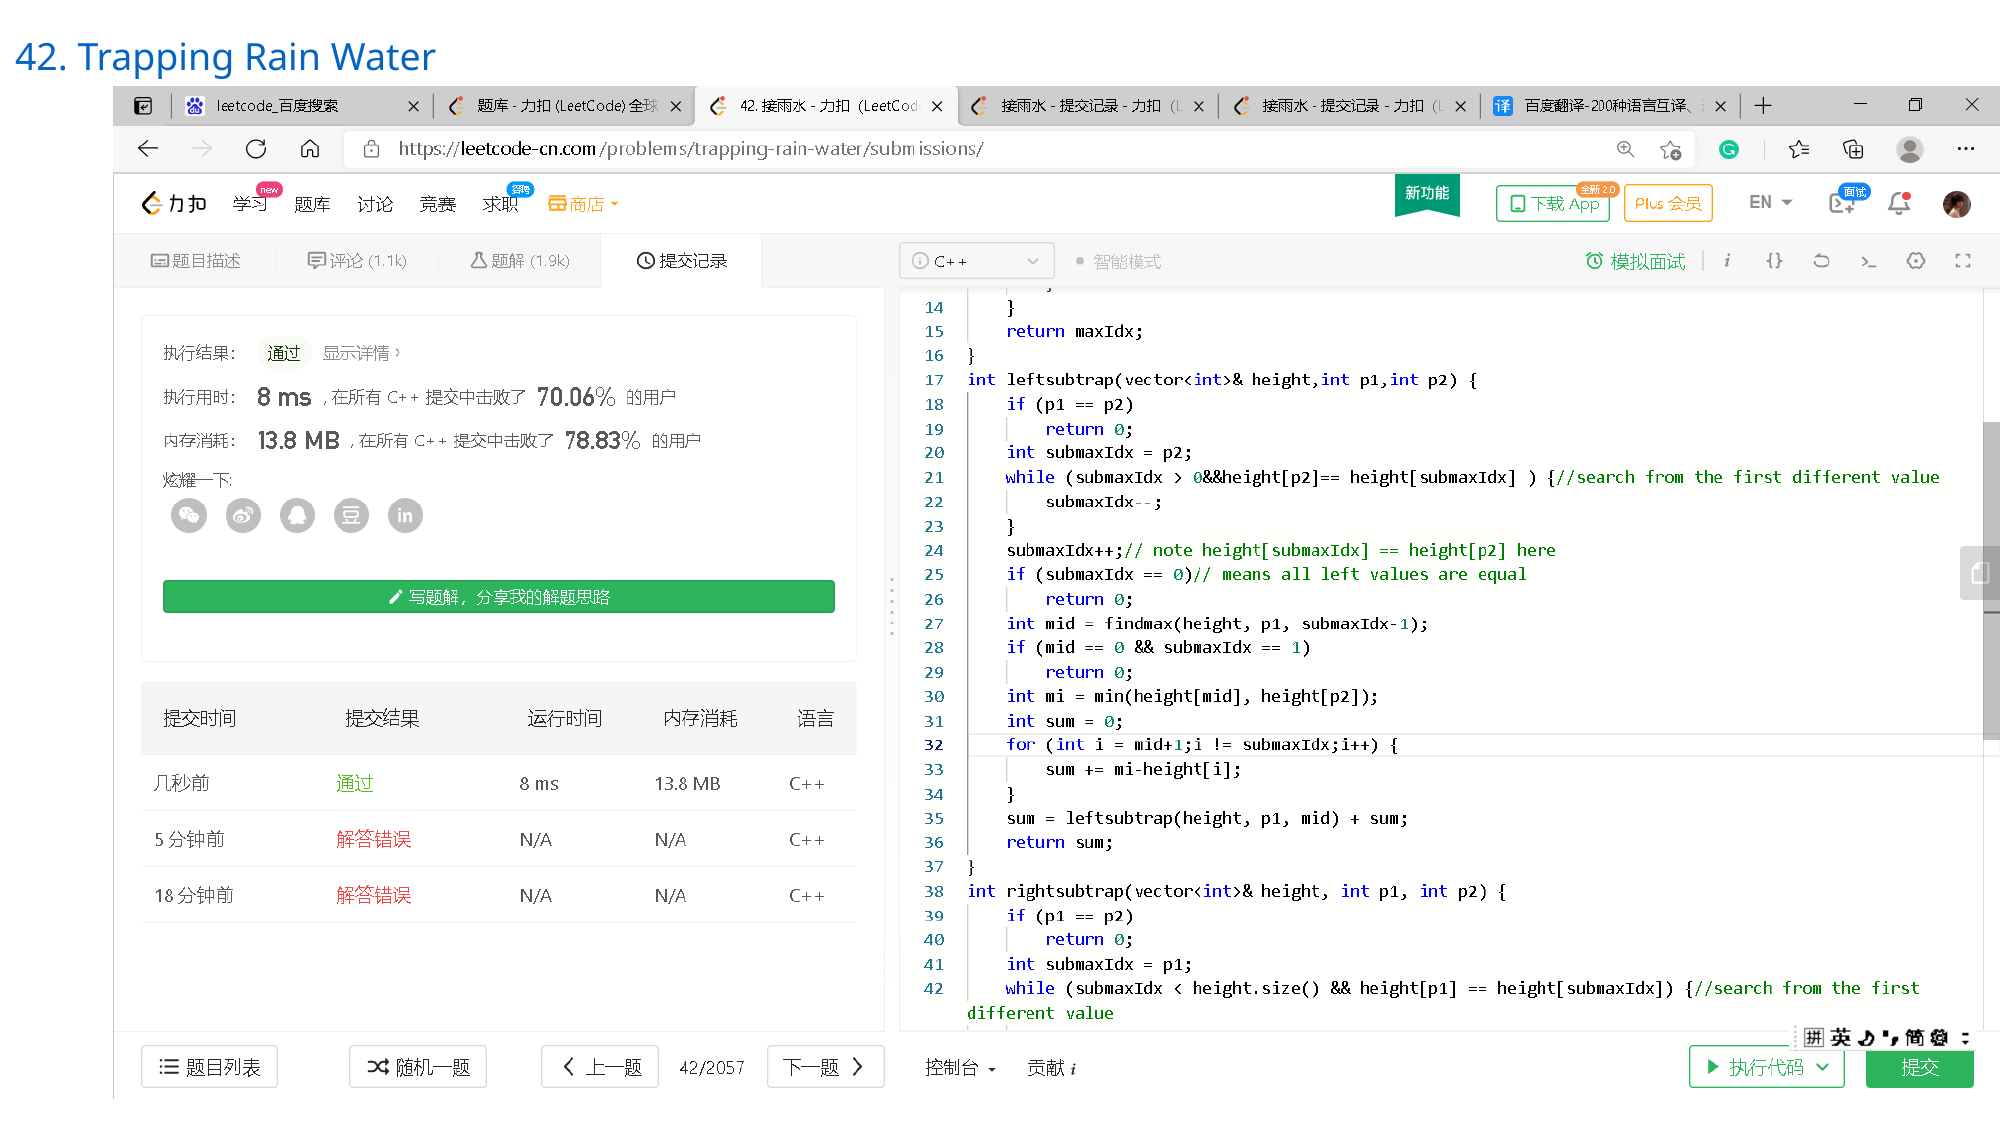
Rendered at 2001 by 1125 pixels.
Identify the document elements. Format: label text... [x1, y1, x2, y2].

text_box 42. Trapping Rain Water [0, 25, 1000, 92]
picture [113, 86, 2000, 1099]
